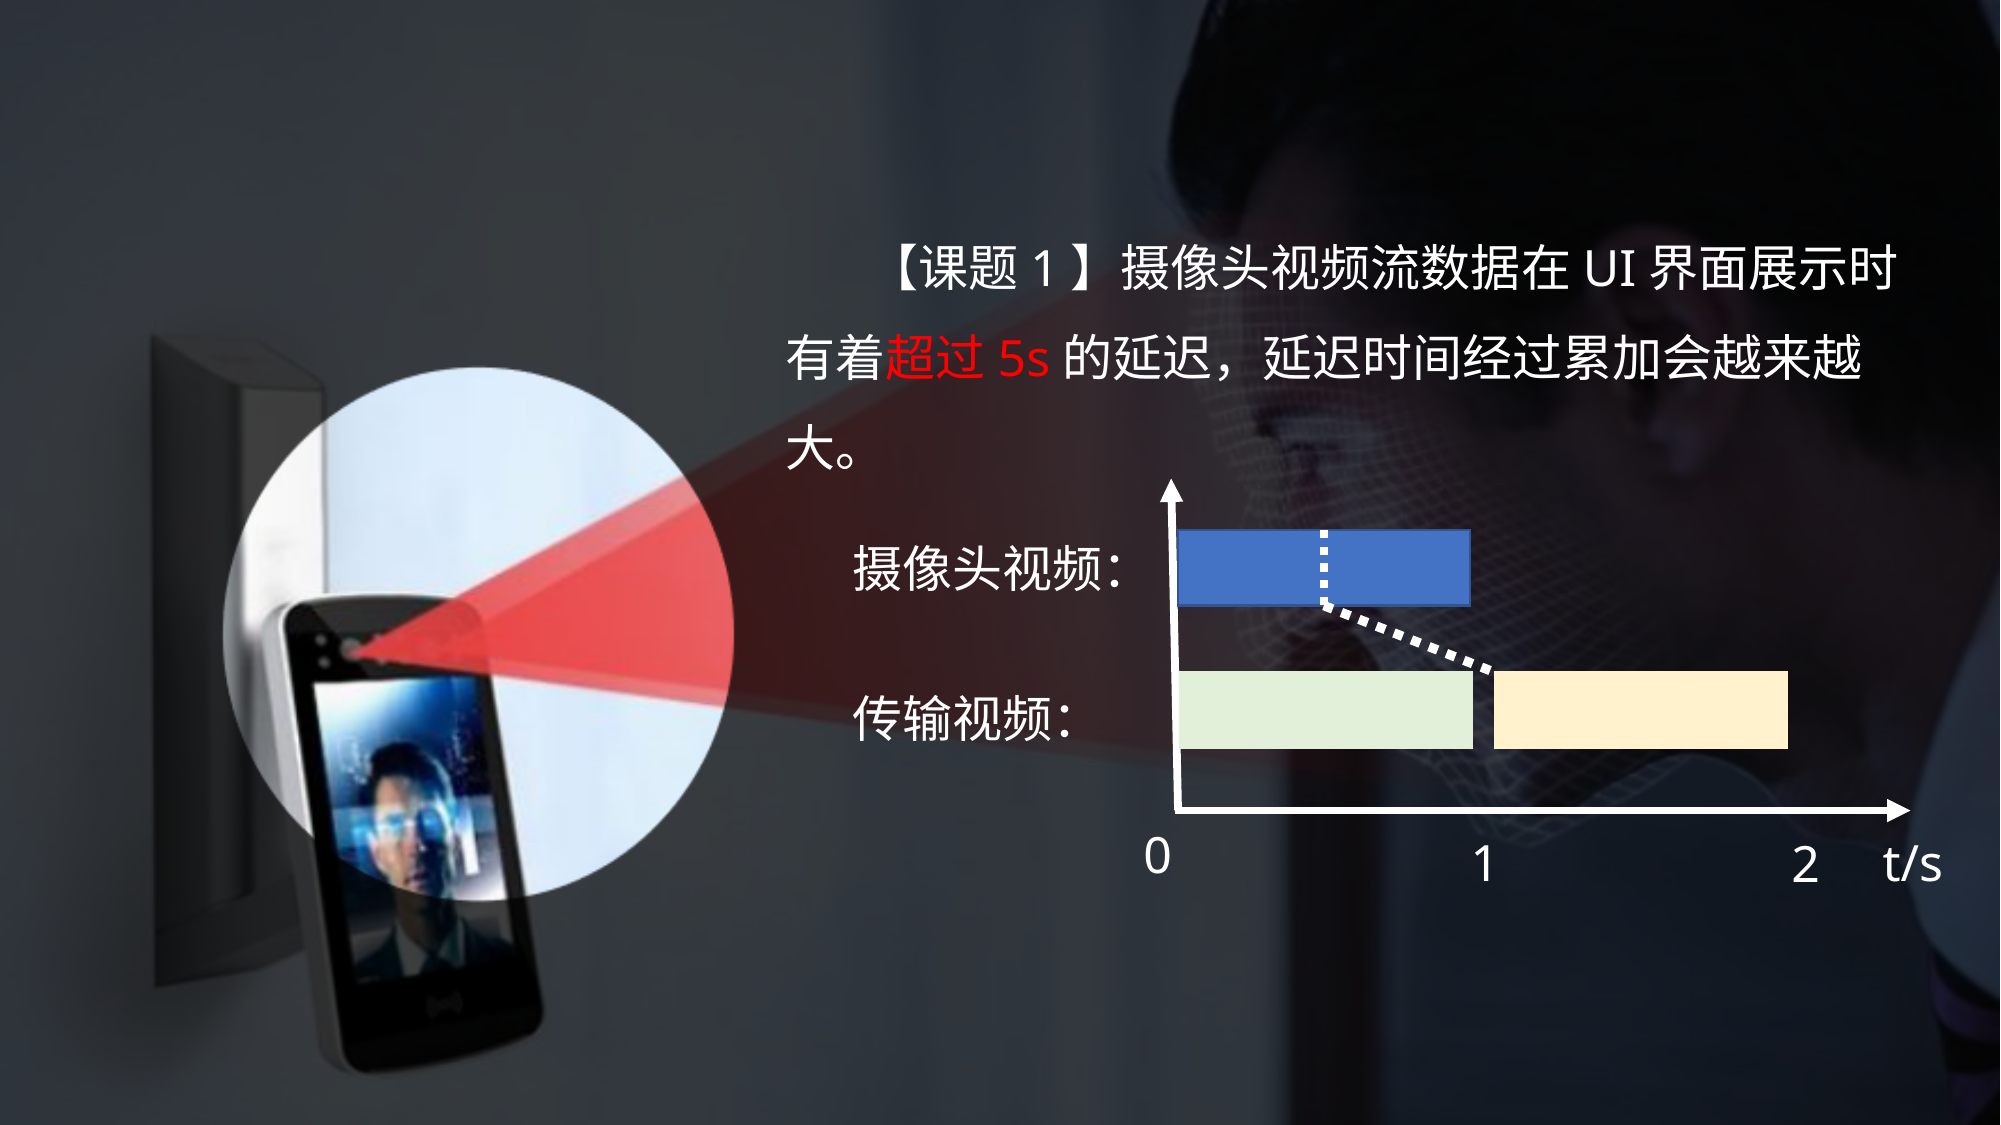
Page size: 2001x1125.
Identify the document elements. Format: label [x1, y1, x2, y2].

text_box [838, 478, 1974, 901]
picture [0, 0, 2000, 1125]
